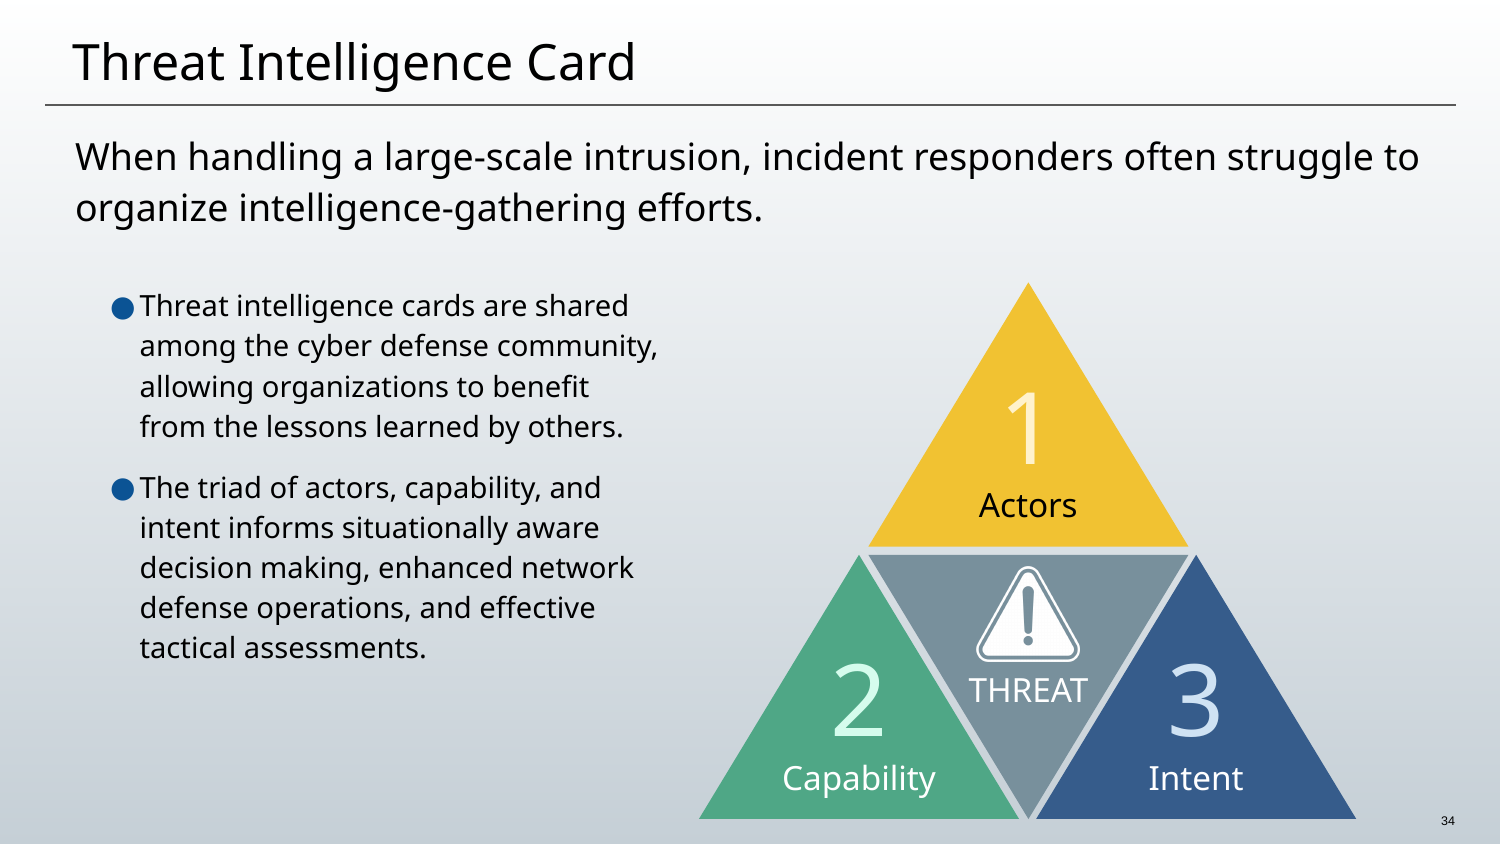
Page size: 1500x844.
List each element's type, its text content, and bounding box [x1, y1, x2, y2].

text_box [0, 88, 1500, 110]
text_box Threat Intelligence Card [0, 0, 1500, 88]
text_box [868, 475, 1189, 547]
text_box THREAT [868, 654, 1189, 740]
text_box [988, 282, 1069, 349]
text_box 1 Actors [868, 349, 1189, 475]
text_box [0, 171, 1500, 844]
text_box [984, 740, 1073, 820]
text_box [698, 747, 1020, 819]
text_box Threat intelligence cards are shared among the cyber defense community, allowing organizations to benefit from the lessons learned by others. The triad of actors, capability, and intent informs situationally aware decision making, enhanced network defense operations, and effective tactical assessments. [0, 282, 739, 649]
text_box [1156, 554, 1237, 621]
text_box 2 Capability [698, 621, 1019, 747]
text_box 34 [1411, 813, 1455, 831]
text_box 3 Intent [1036, 621, 1357, 747]
picture [976, 566, 1081, 662]
text_box When handling a large-scale intrusion, incident responders often struggle to organize intelligence-gathering efforts. [0, 110, 1500, 171]
text_box [1036, 747, 1357, 819]
text_box [818, 554, 900, 621]
text_box [868, 554, 1189, 621]
